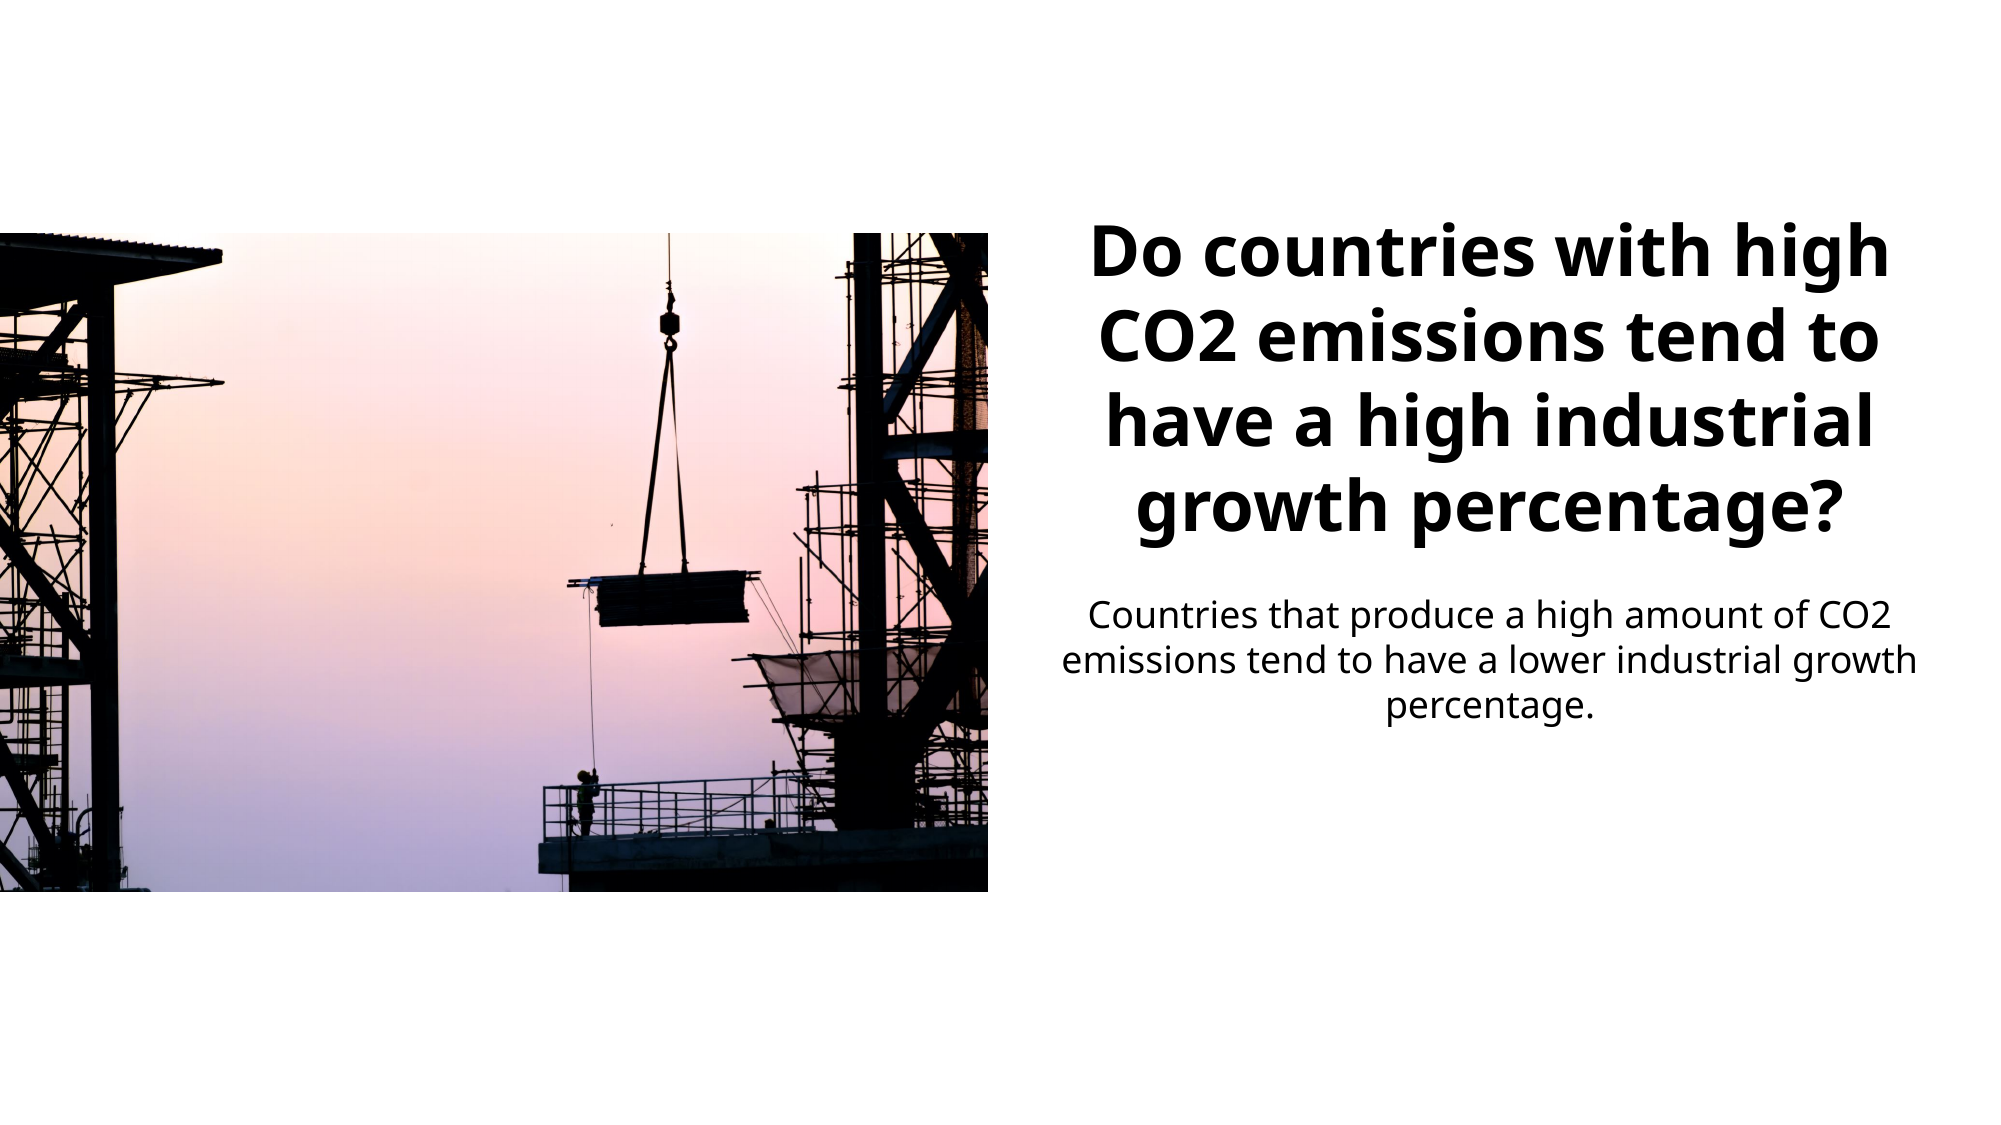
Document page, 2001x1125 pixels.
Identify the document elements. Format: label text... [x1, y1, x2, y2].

text_box Do countries with high CO2 emissions tend to have a high industrial growth percentage? Countries that produce a high amount of CO2 emissions tend to have a lower industrial growth percentage. [1042, 198, 1938, 733]
picture [0, 232, 989, 893]
